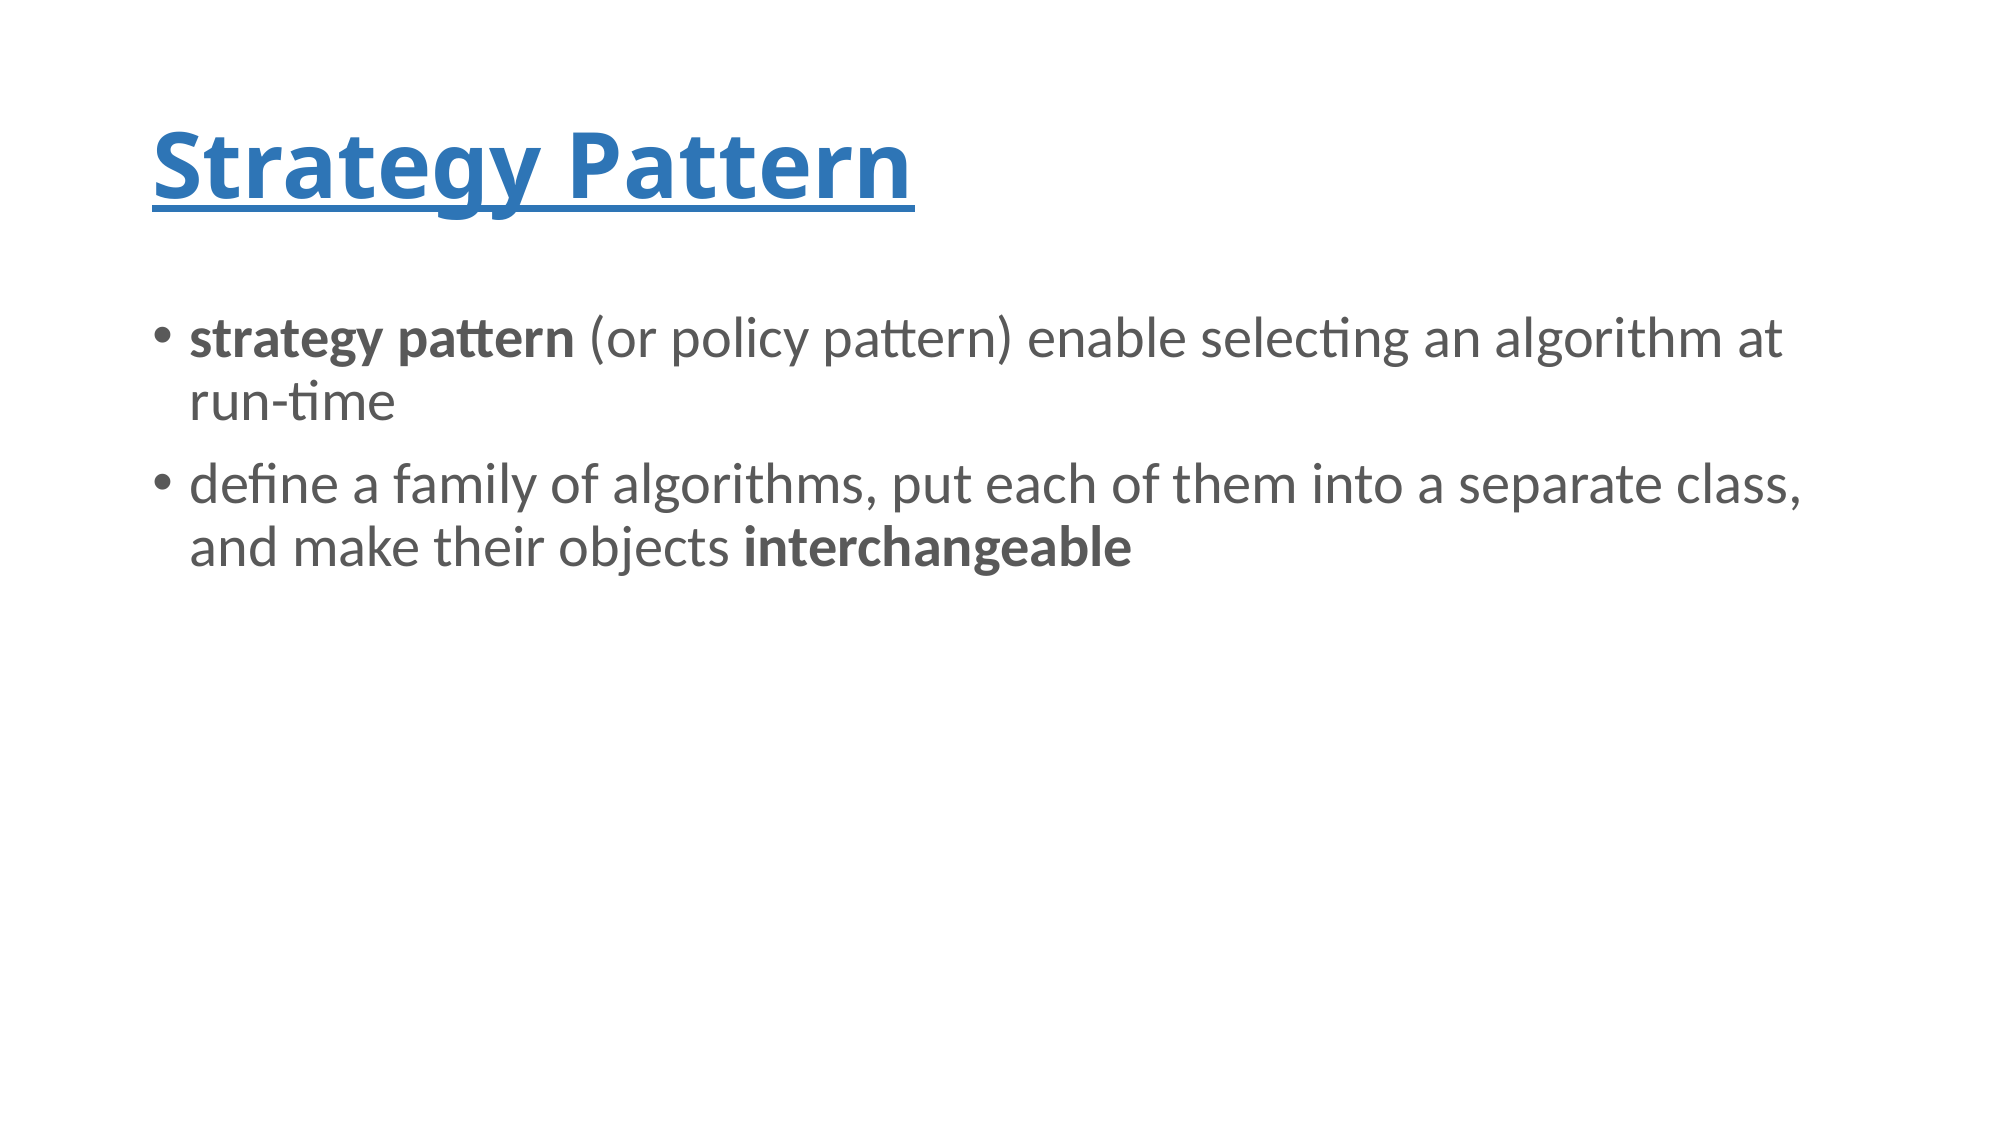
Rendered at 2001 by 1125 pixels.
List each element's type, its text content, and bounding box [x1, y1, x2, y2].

title Strategy Pattern [137, 59, 1863, 278]
list strategy pattern (or policy pattern) enable selecting an algorithm at run-time define a family of algorithms, put each of them into a separate class, and make their objects interchangeable [137, 299, 1863, 1100]
